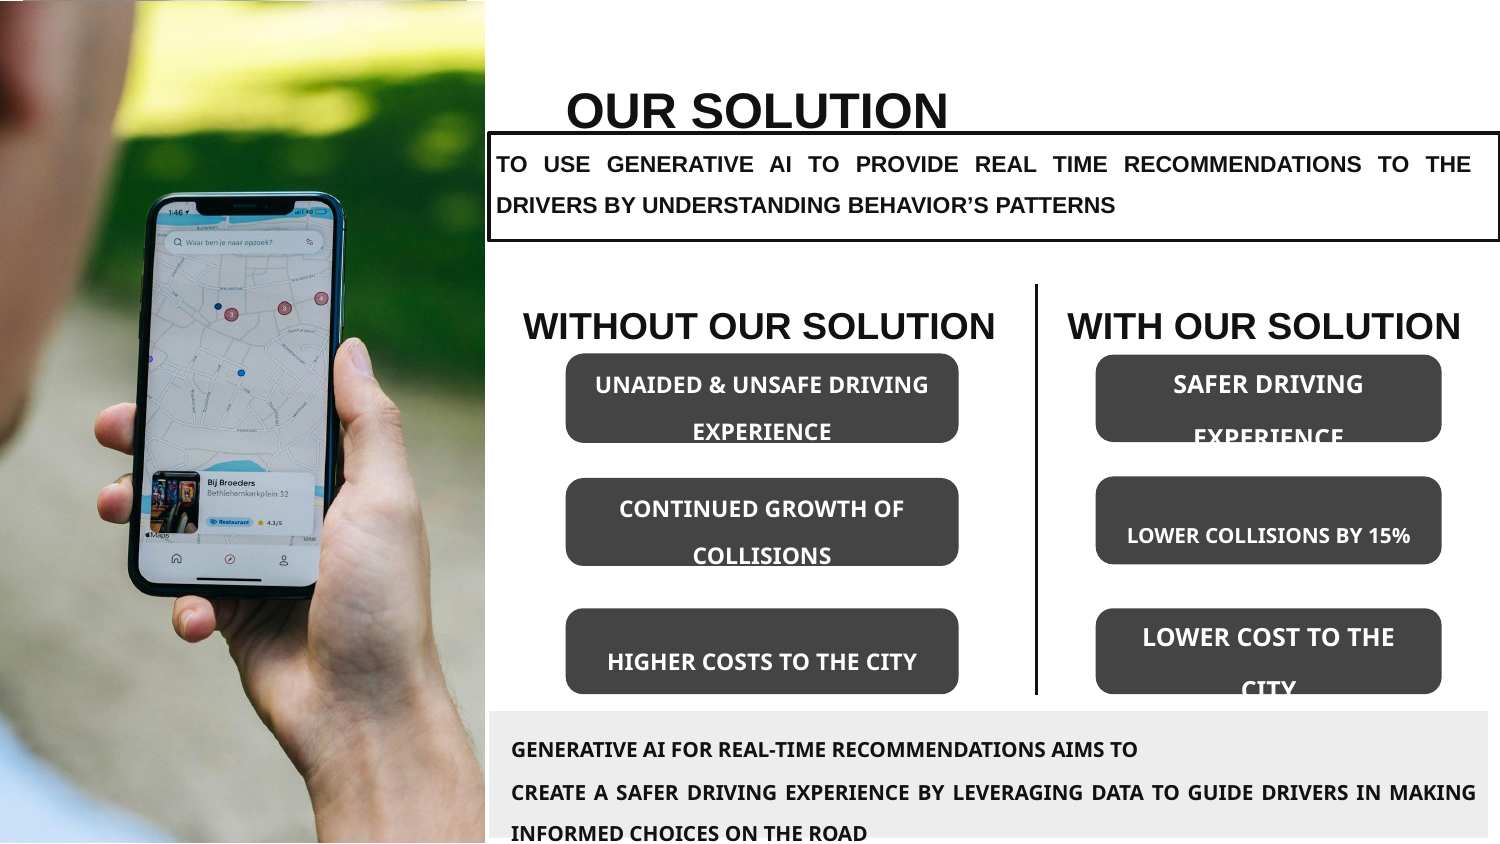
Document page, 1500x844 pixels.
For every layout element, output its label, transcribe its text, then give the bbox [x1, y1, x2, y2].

text_box OUR SOLUTION [565, 54, 1466, 129]
text_box LOWER COST TO THE CITY [1095, 608, 1442, 695]
text_box WITHOUT OUR SOLUTION [523, 283, 1124, 337]
text_box SAFER DRIVING EXPERIENCE [1095, 354, 1442, 443]
text_box UNAIDED & UNSAFE DRIVING EXPERIENCE [565, 353, 959, 443]
text_box HIGHER COSTS TO THE CITY [565, 608, 959, 695]
text_box [489, 711, 1489, 838]
text_box TO USE GENERATIVE AI TO PROVIDE REAL TIME RECOMMENDATIONS TO THE DRIVERS BY UNDERSTANDING BEHAVIOR’S PATTERNS [496, 134, 1473, 205]
text_box WITH OUR SOLUTION [1067, 284, 1500, 337]
text_box LOWER COLLISIONS BY 15% [1095, 476, 1442, 565]
text_box [489, 133, 1500, 241]
picture [0, 0, 485, 843]
text_box CONTINUED GROWTH OF COLLISIONS [565, 477, 959, 566]
text_box GENERATIVE AI FOR REAL-TIME RECOMMENDATIONS AIMS TO CREATE A SAFER DRIVING EXPERIENCE BY LEVERAGING DATA TO GUIDE DRIVERS IN MAKING INFORMED CHOICES ON THE ROAD [511, 720, 1477, 826]
text_box PRODUCT INTRODUCTION​ [489, 54, 501, 223]
